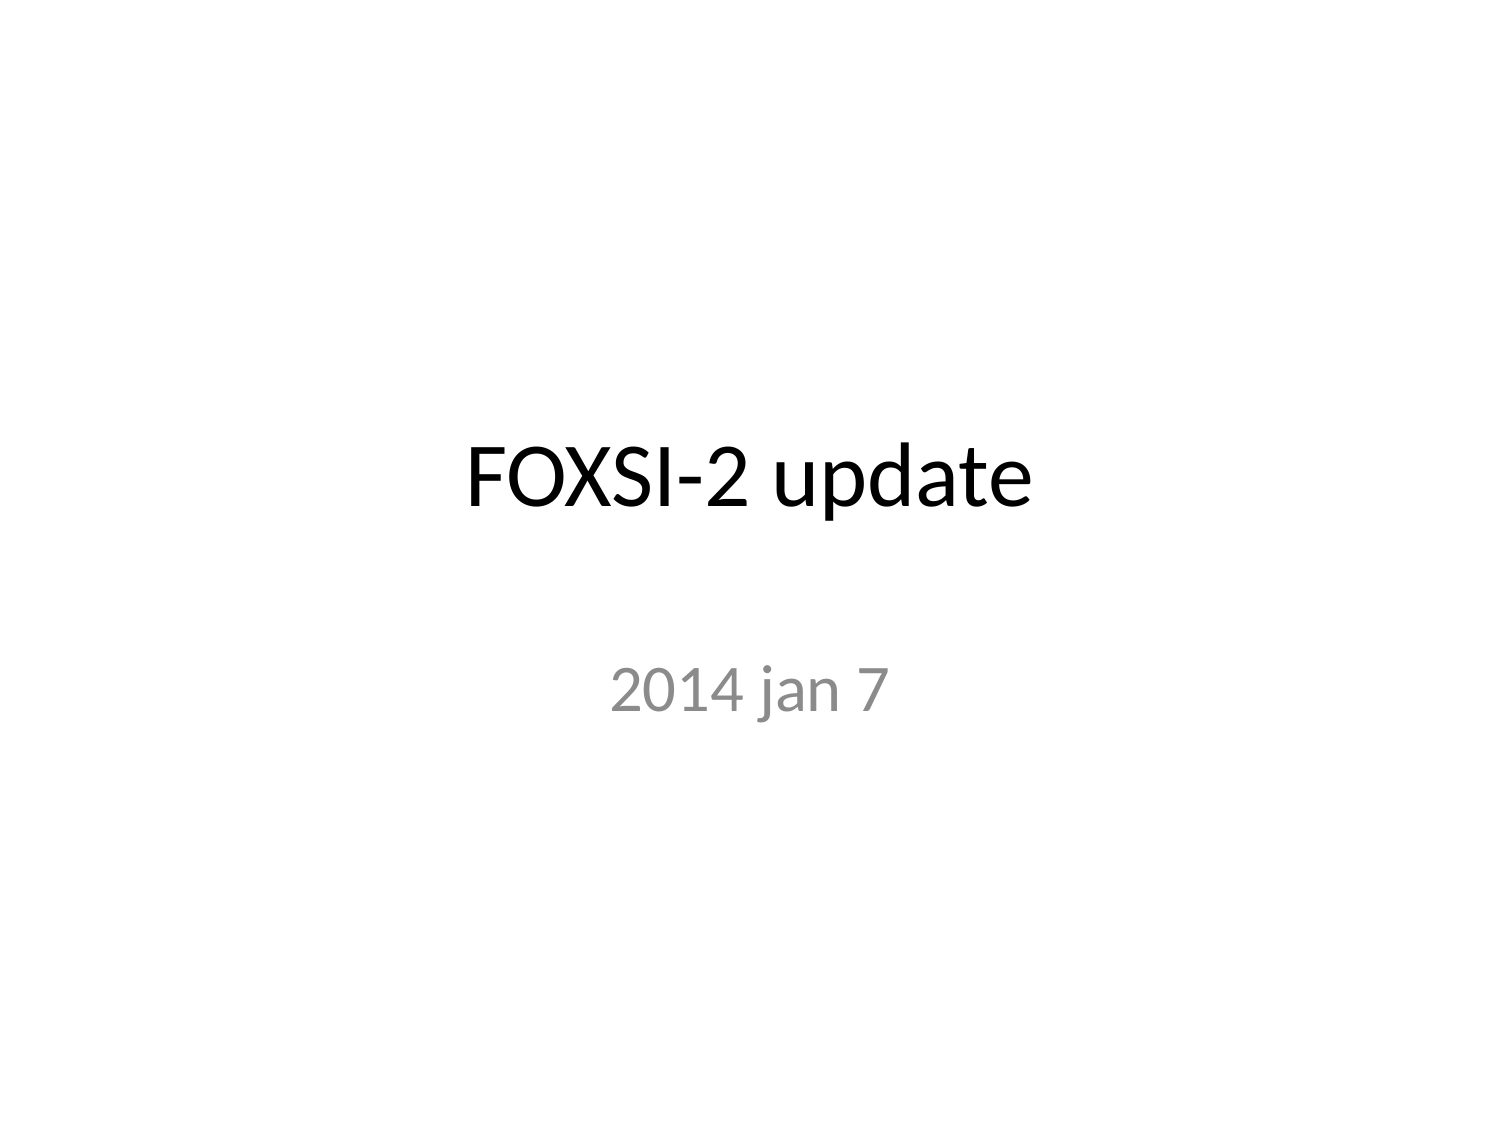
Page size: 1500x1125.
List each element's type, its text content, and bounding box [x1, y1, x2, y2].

title FOXSI-2 update [112, 349, 1388, 591]
subtitle 2014 jan 7 [225, 637, 1275, 925]
